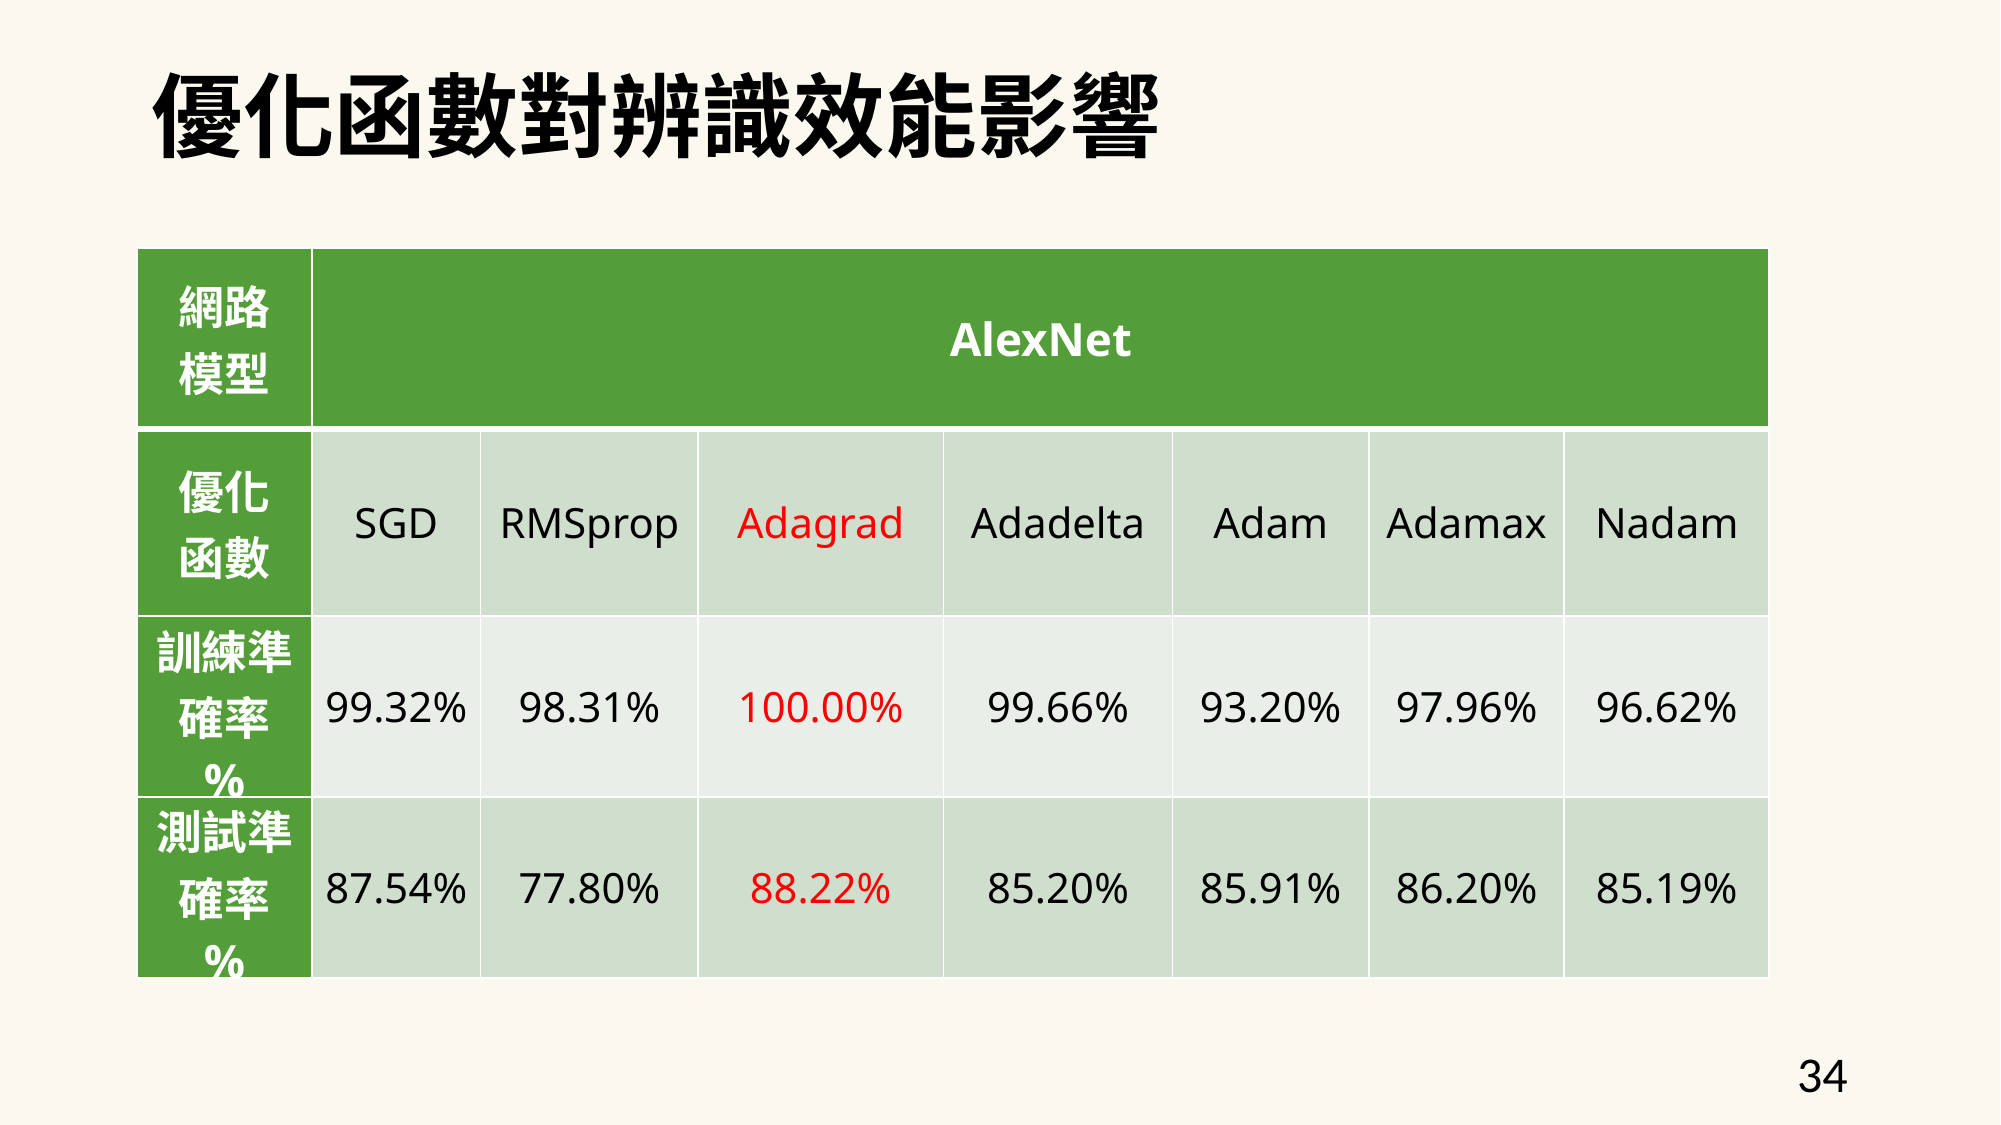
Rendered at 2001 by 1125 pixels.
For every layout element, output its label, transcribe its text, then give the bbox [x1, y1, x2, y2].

table_cell 優化 函數 [138, 432, 311, 615]
table_cell 訓練準確率 % [138, 617, 311, 796]
table_header 網路 模型 [138, 249, 311, 426]
table_cell 99.32% [313, 617, 480, 796]
table_cell RMSprop [481, 432, 697, 615]
table_cell 98.31% [481, 617, 697, 796]
table_cell Adam [1173, 432, 1368, 615]
table_cell 85.91% [1173, 798, 1368, 977]
table_cell 86.20% [1370, 798, 1563, 977]
table_cell 97.96% [1370, 617, 1563, 796]
table_cell 100.00% [699, 617, 943, 796]
table_cell Adagrad [699, 432, 943, 615]
text_box 優化函數對辨識效能影響 [136, 51, 1686, 177]
table_cell Adadelta [944, 432, 1172, 615]
table_cell 93.20% [1173, 617, 1368, 796]
table_cell 87.54% [313, 798, 480, 977]
table_cell 85.20% [944, 798, 1172, 977]
slide_number 34 [1412, 1042, 1863, 1103]
table_cell 99.66% [944, 617, 1172, 796]
table_cell 88.22% [699, 798, 943, 977]
table_cell SGD [313, 432, 480, 615]
table_cell 96.62% [1565, 617, 1768, 796]
table_header AlexNet [313, 249, 1768, 426]
table_cell Nadam [1565, 432, 1768, 615]
table_cell 77.80% [481, 798, 697, 977]
table_cell 85.19% [1565, 798, 1768, 977]
table_cell 測試準確率 % [138, 798, 311, 977]
table_cell Adamax [1370, 432, 1563, 615]
